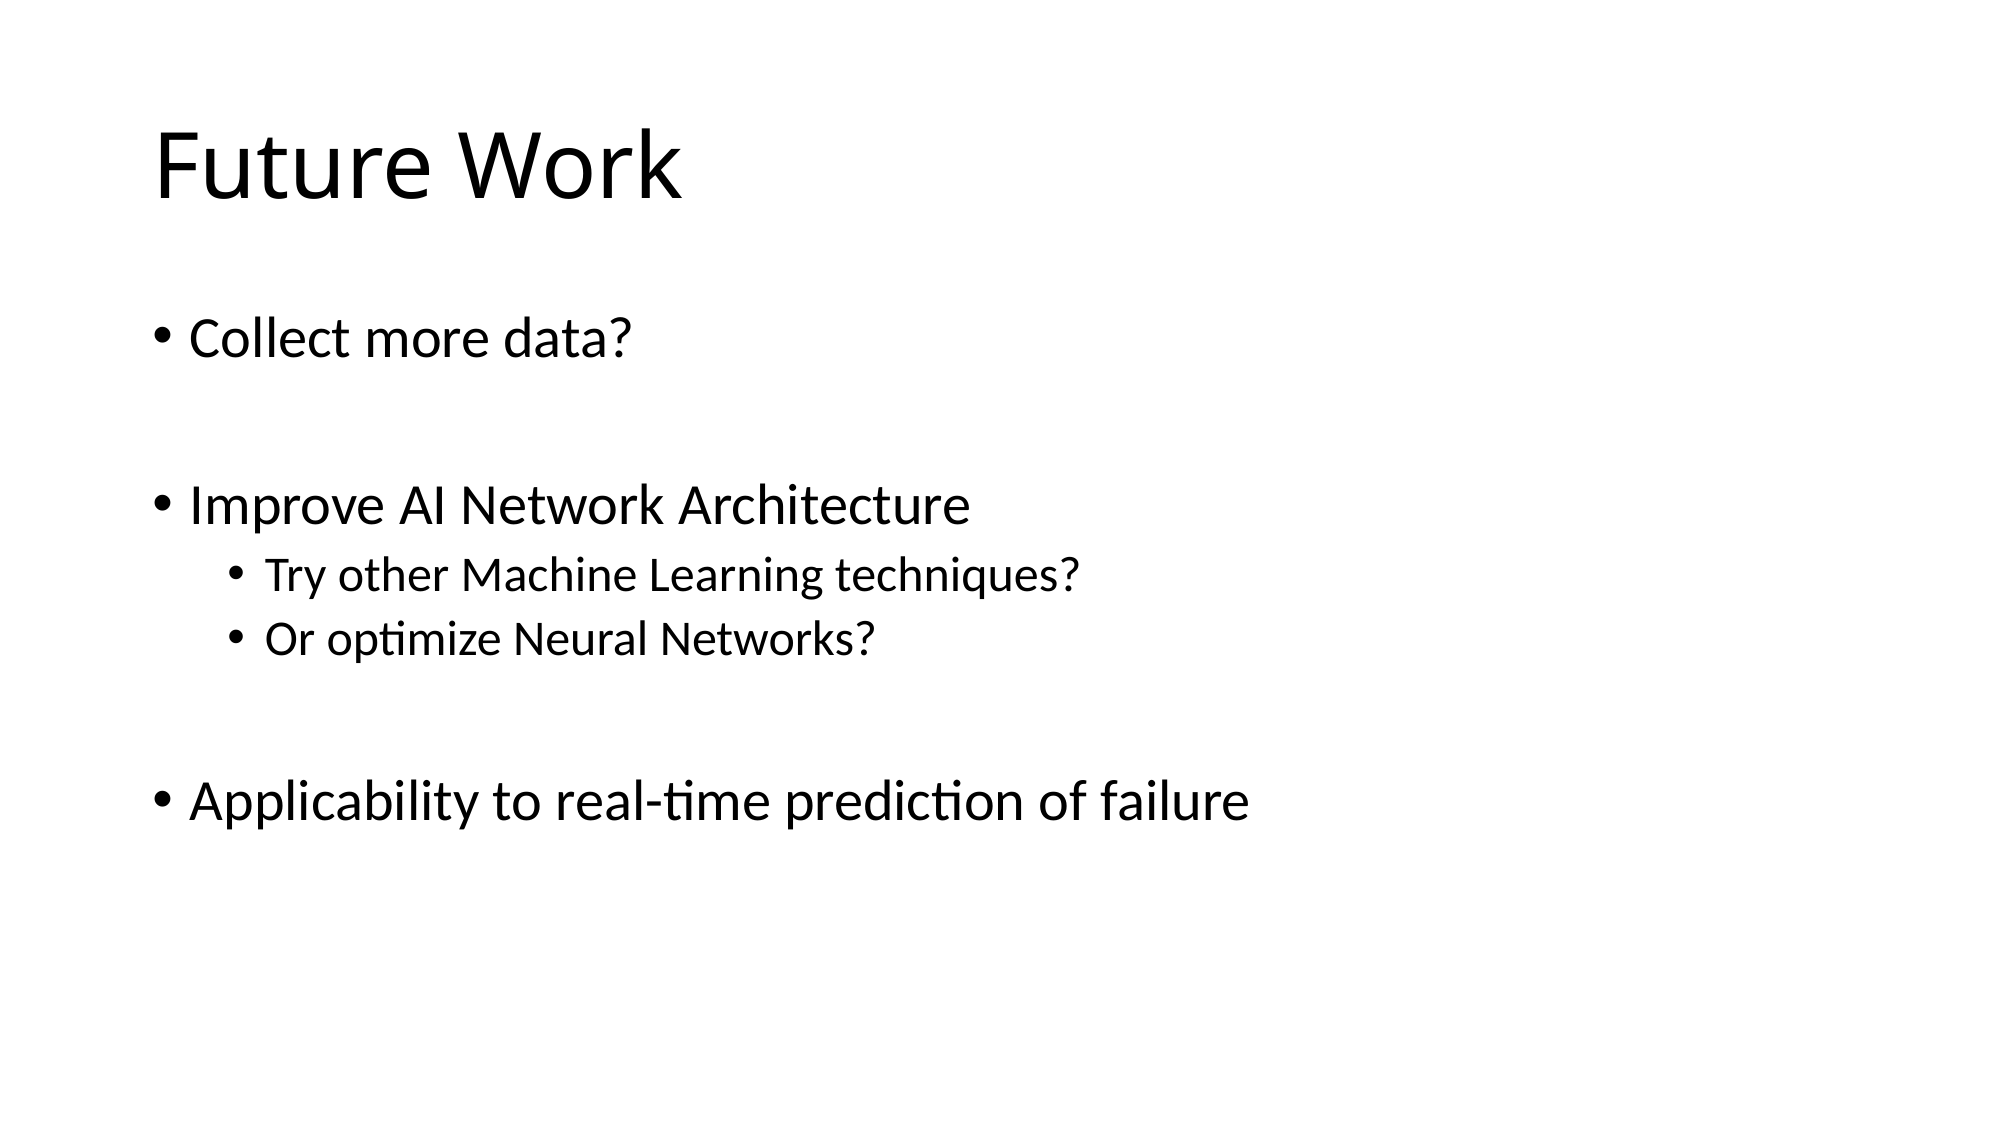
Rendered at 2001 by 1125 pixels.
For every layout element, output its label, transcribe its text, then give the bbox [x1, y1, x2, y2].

title Future Work [137, 59, 1863, 278]
list Collect more data? Improve AI Network Architecture Try other Machine Learning techniques? Or optimize Neural Networks? Applicability to real-time prediction of failure [137, 299, 1863, 1014]
